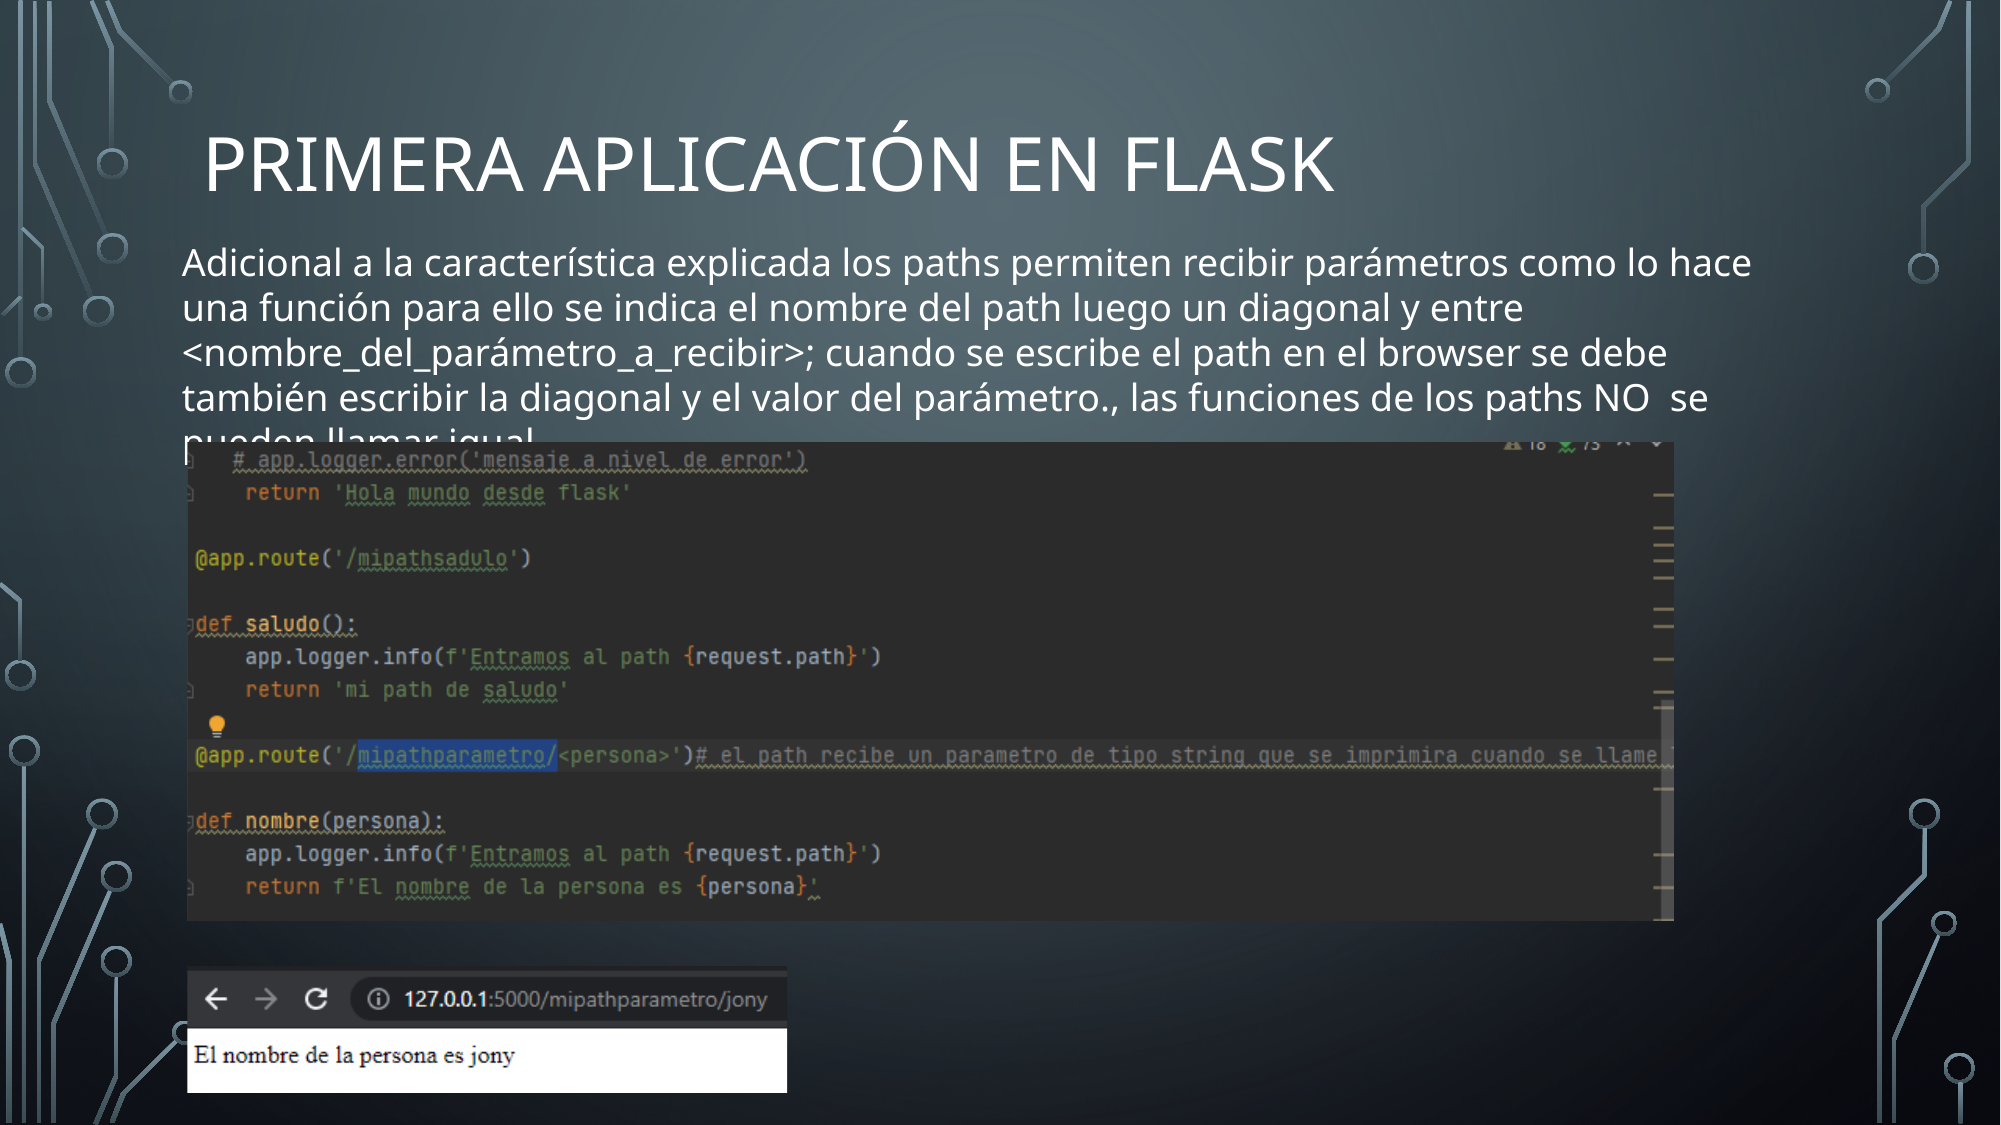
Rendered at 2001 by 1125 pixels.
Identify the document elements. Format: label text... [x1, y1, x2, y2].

title PRIMERA APLICACIÓN EN FLASK [187, 45, 1813, 231]
picture [186, 965, 788, 1093]
text_box Adicional a la característica explicada los paths permiten recibir parámetros como lo hace una función para ello se indica el nombre del path luego un diagonal y entre <nombre_del_parámetro_a_recibir>; cuando se escribe el path en el browser se debe también escribir la diagonal y el valor del parámetro., las funciones de los paths NO se pueden llamar igual. [167, 231, 1813, 472]
picture [186, 442, 1677, 921]
